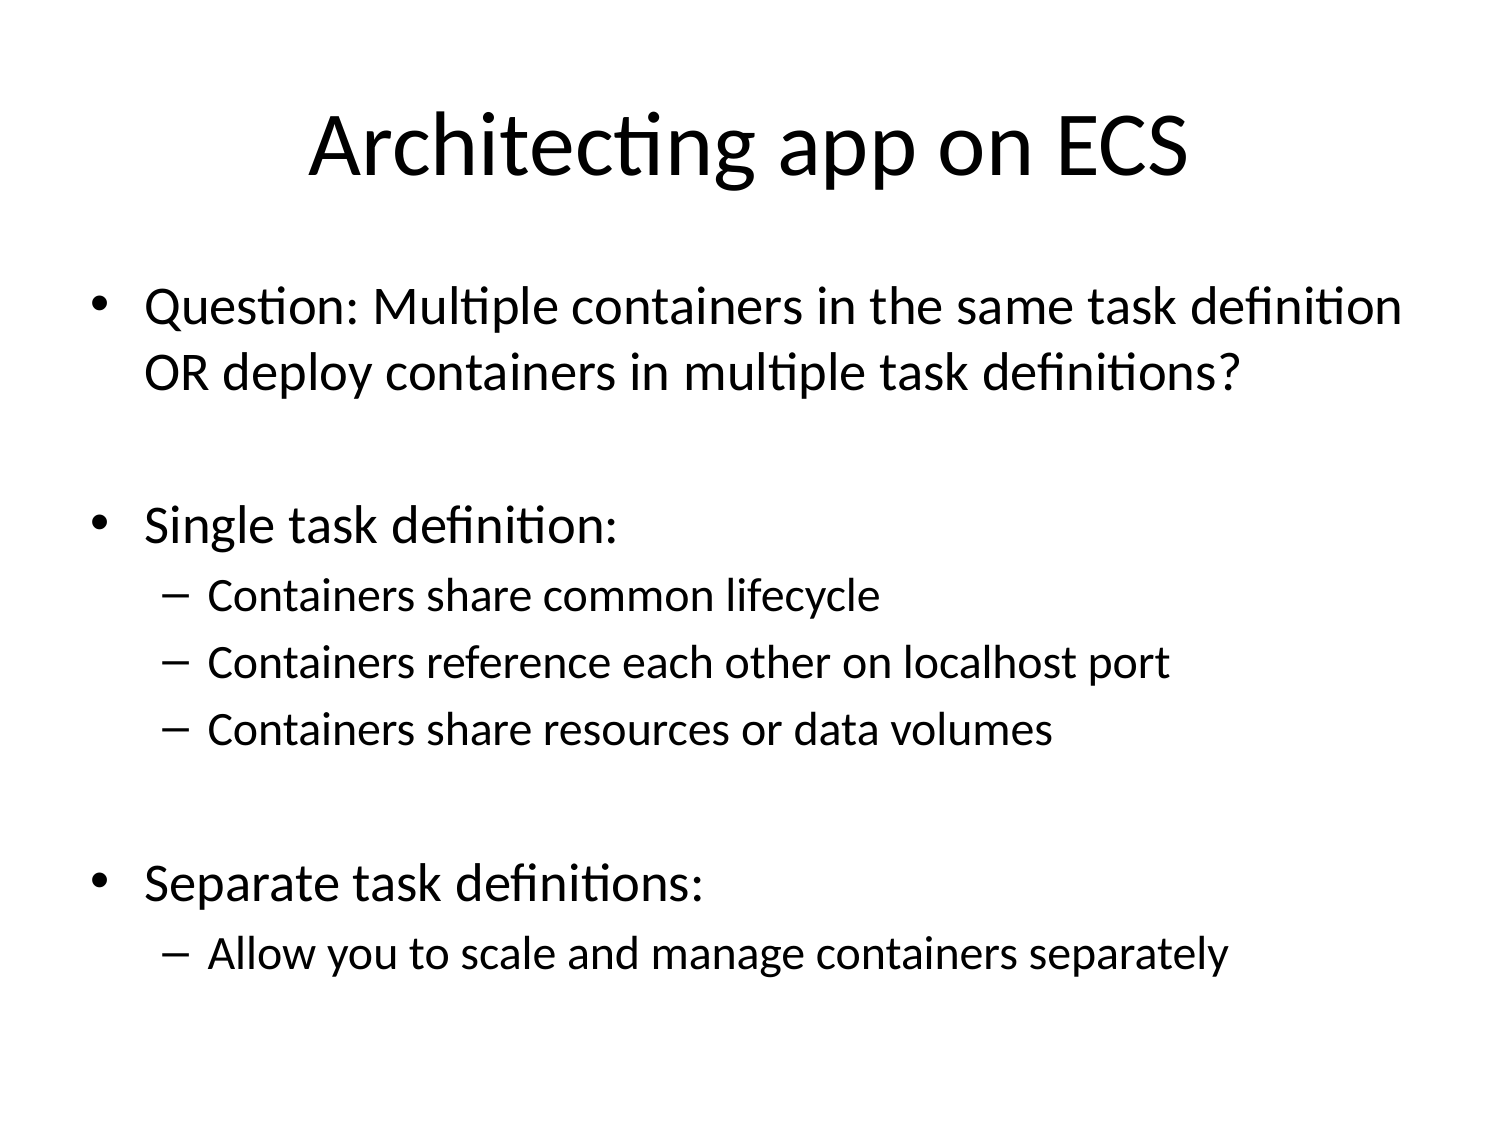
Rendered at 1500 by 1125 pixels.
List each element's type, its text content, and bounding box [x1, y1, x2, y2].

title Architecting app on ECS [75, 45, 1425, 233]
list Question: Multiple containers in the same task definition OR deploy containers in multiple task definitions? Single task definition: Containers share common lifecycle Containers reference each other on localhost port Containers share resources or data volumes Separate task definitions: Allow you to scale and manage containers separately [75, 262, 1425, 1005]
